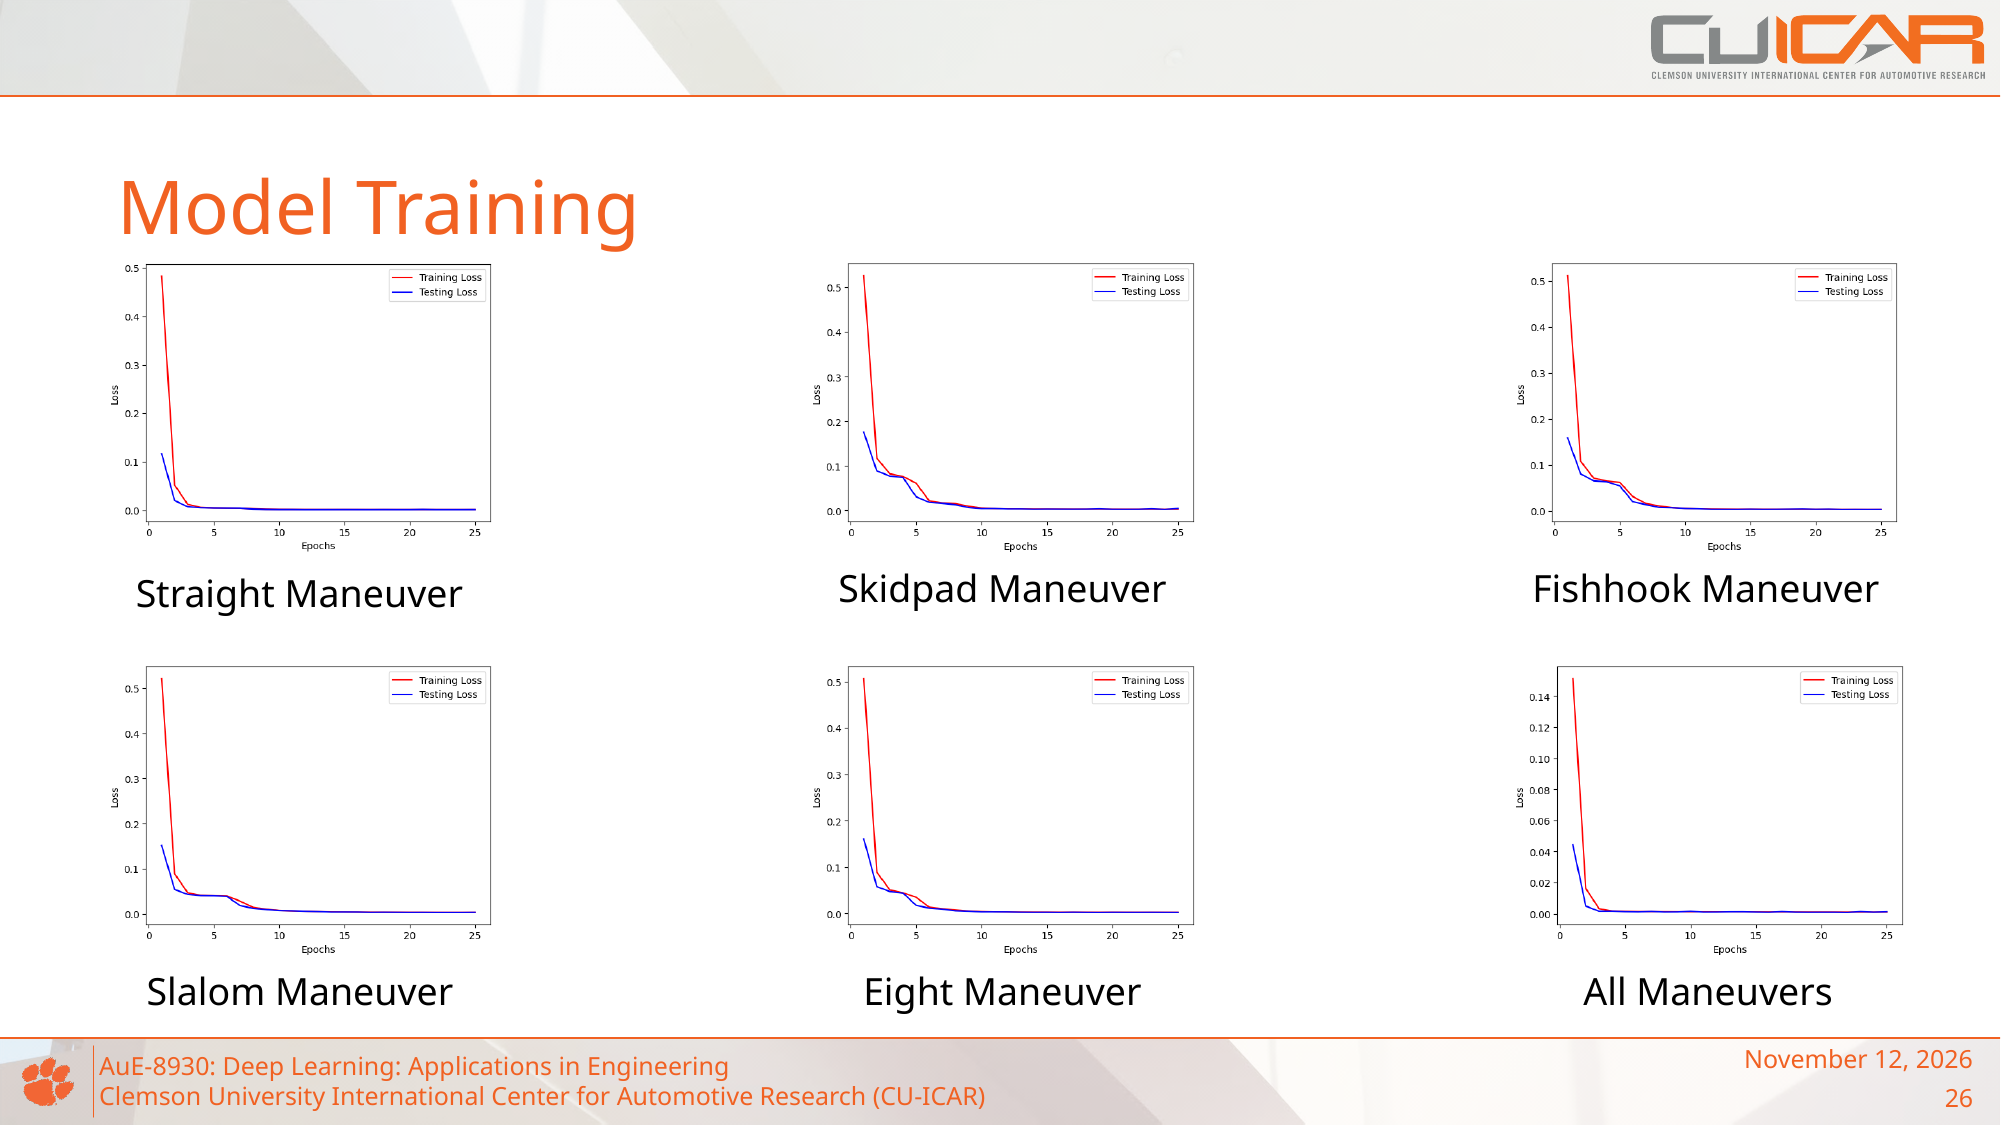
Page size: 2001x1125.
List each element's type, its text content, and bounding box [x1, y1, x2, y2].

text_box All Maneuvers [1568, 971, 1848, 1021]
picture [0, 1039, 2000, 1125]
picture [102, 257, 497, 559]
picture [805, 660, 1200, 962]
text_box Fishhook Maneuver [1517, 568, 1895, 618]
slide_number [1682, 1046, 1989, 1075]
text_box Eight Maneuver [848, 971, 1157, 1021]
picture [1508, 257, 1904, 559]
text_box Skidpad Maneuver [823, 568, 1182, 618]
picture [0, 0, 2000, 95]
text_box Slalom Maneuver [131, 971, 469, 1021]
slide_number 26 [1682, 1085, 1989, 1115]
picture [1507, 660, 1909, 962]
title Model Training [103, 153, 1897, 258]
picture [102, 660, 498, 962]
text_box Straight Maneuver [121, 568, 479, 622]
picture [805, 257, 1200, 559]
